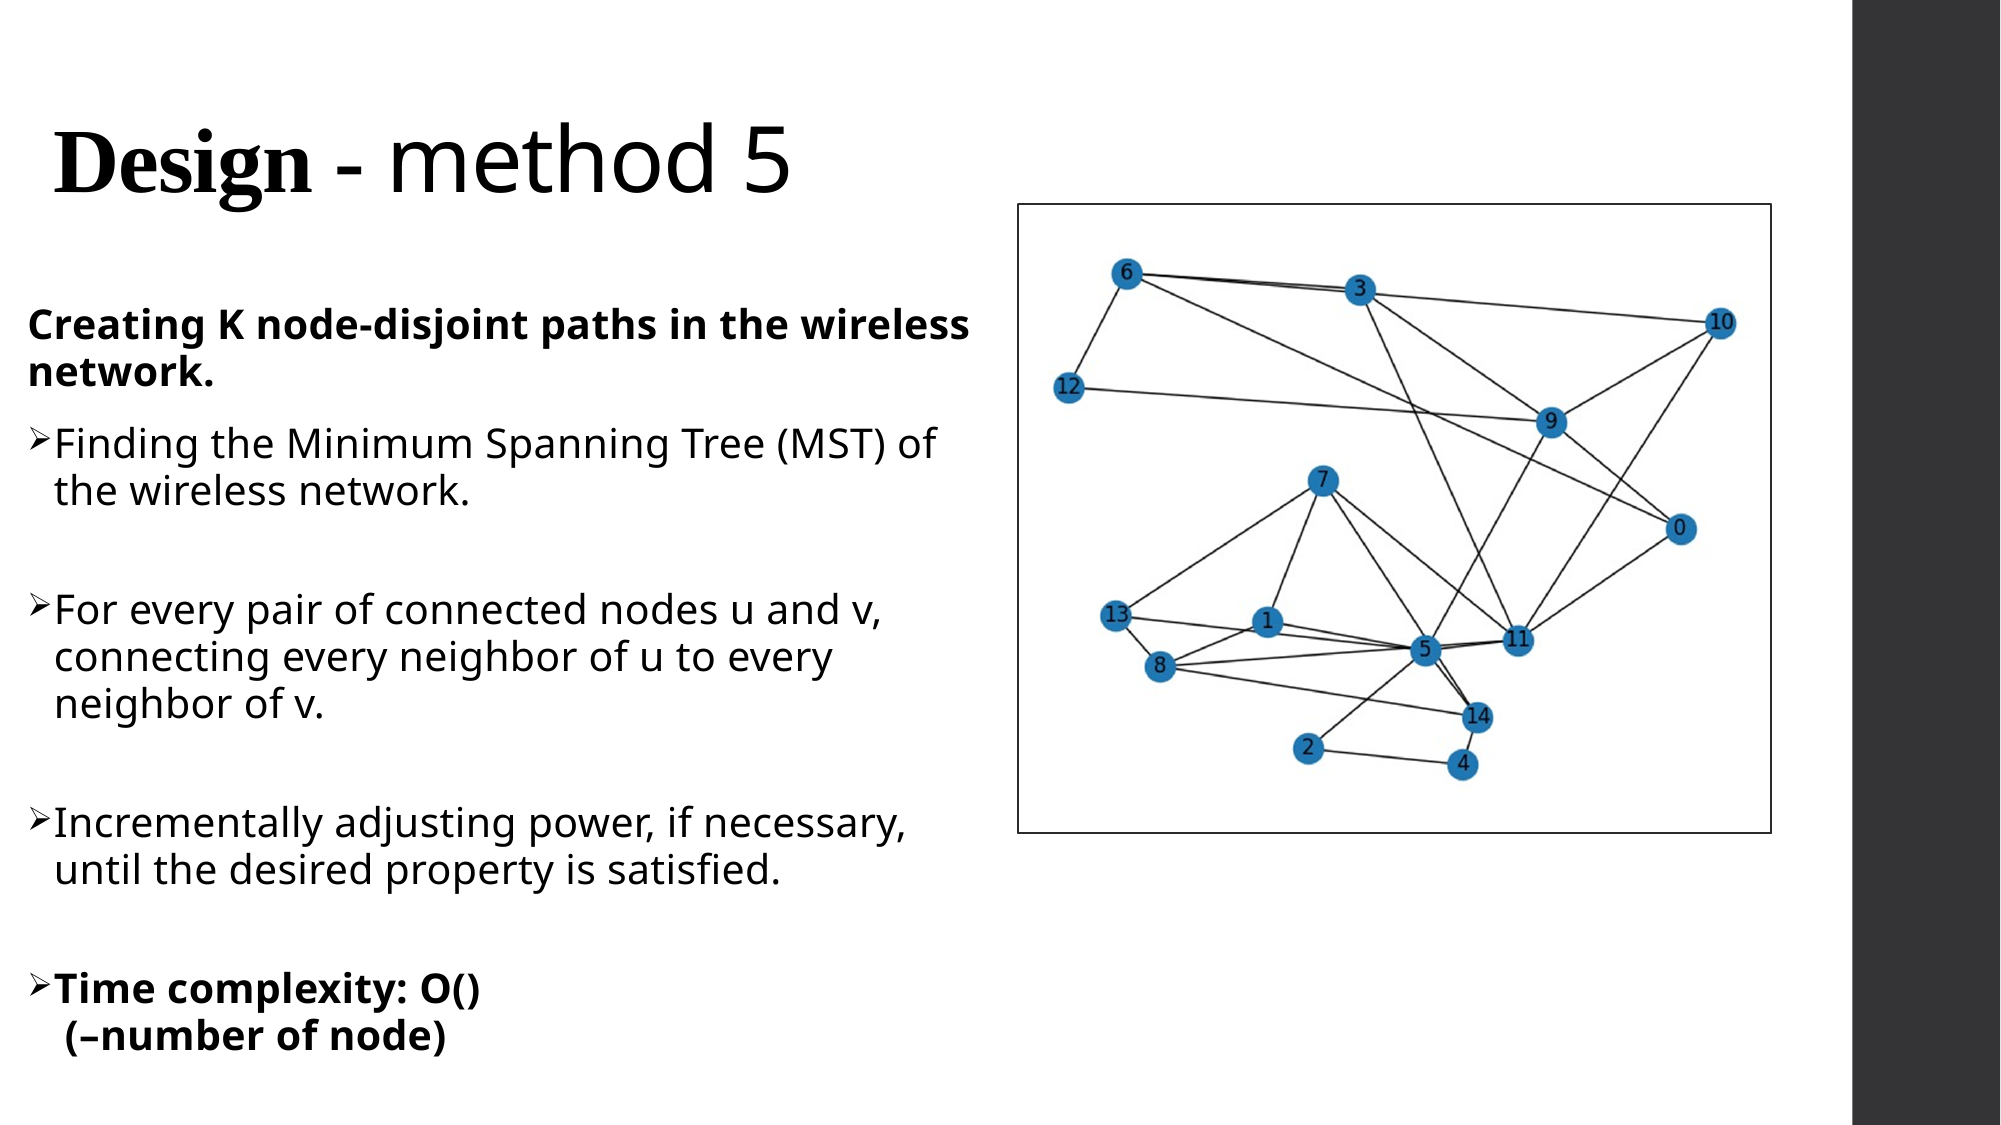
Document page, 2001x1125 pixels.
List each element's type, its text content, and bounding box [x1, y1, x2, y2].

title Design - method 5 [38, 2, 1629, 220]
picture [999, 203, 1789, 834]
